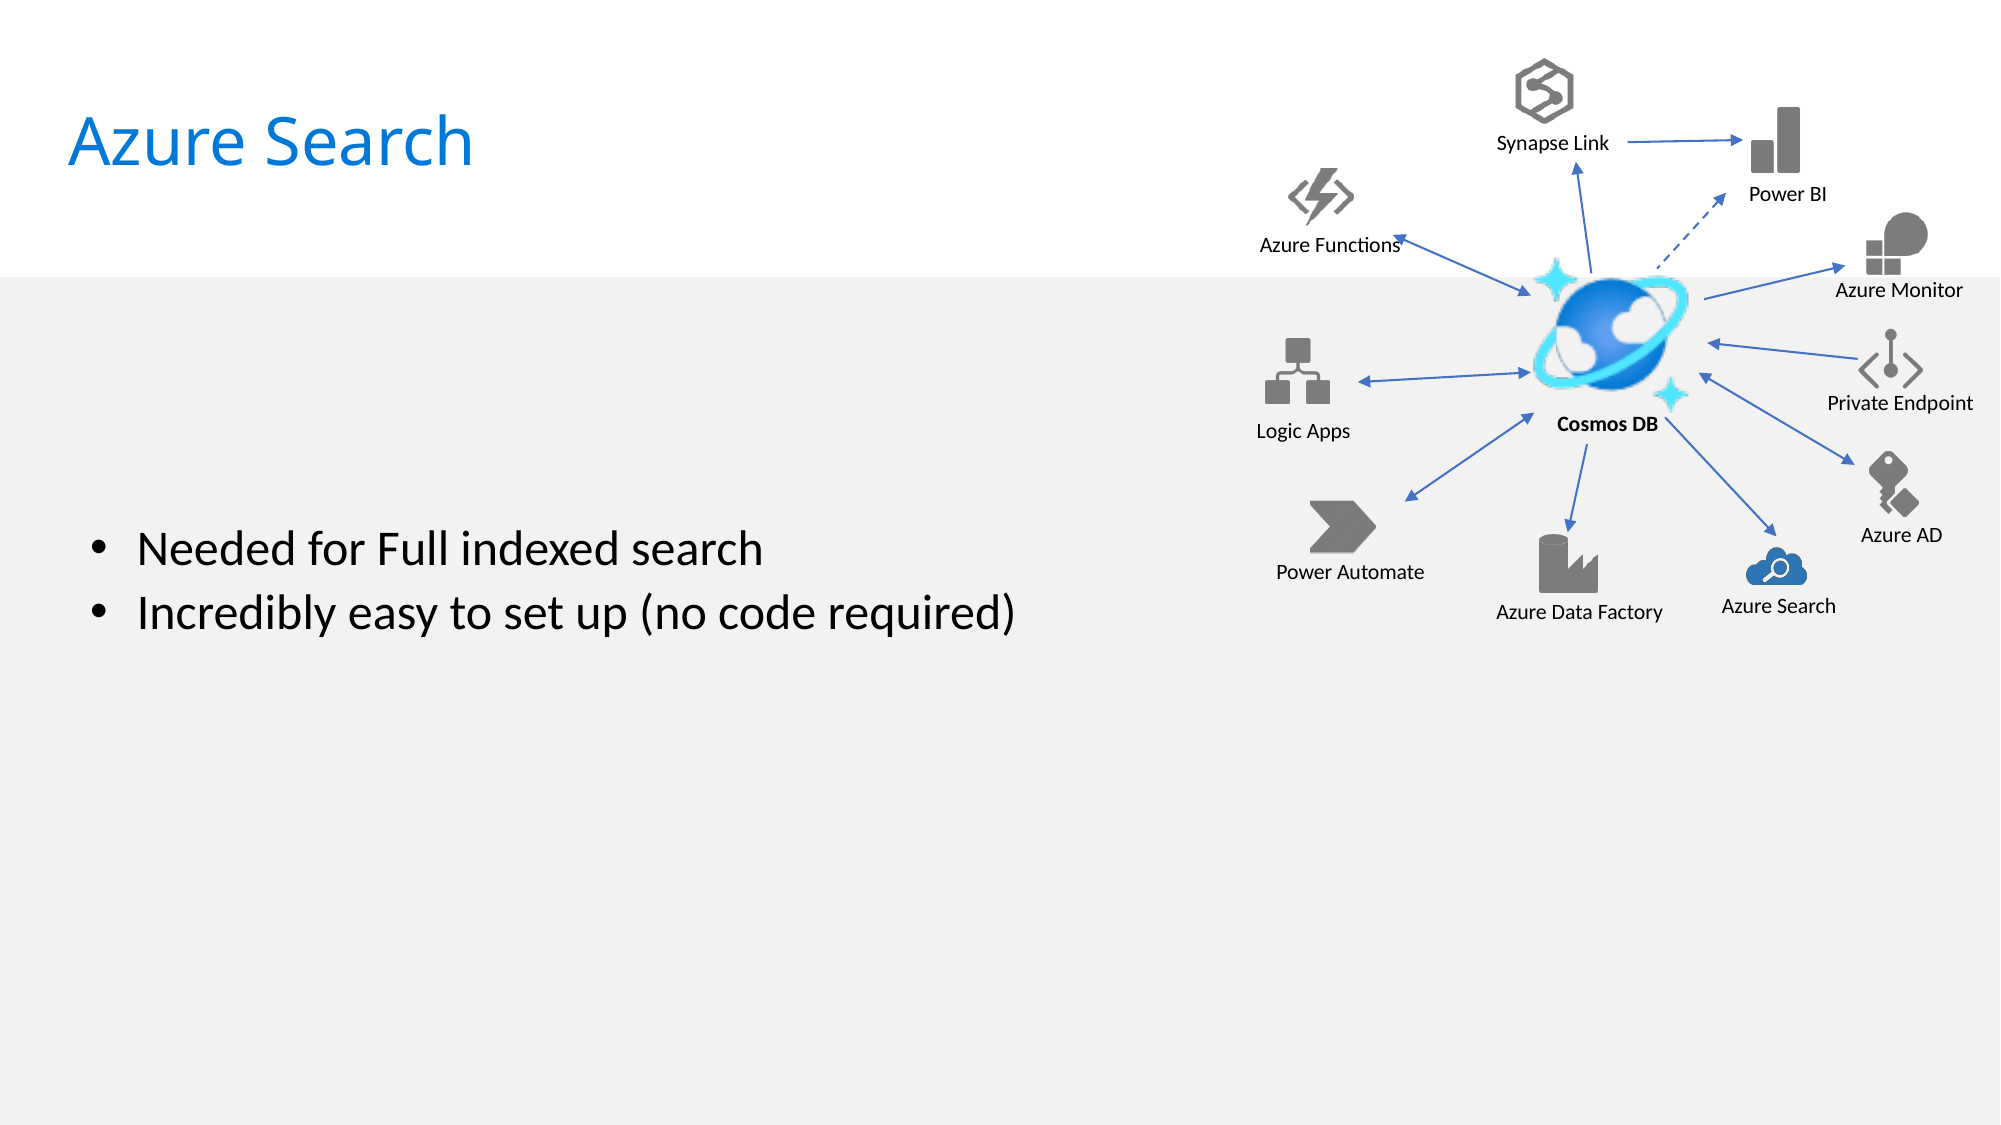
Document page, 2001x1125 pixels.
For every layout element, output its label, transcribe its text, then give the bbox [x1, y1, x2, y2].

picture [1744, 537, 1809, 601]
title Azure Search [53, 100, 1027, 196]
list Needed for Full indexed search Incredibly easy to set up (no code required) [0, 277, 2000, 1125]
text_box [1241, 58, 1993, 632]
